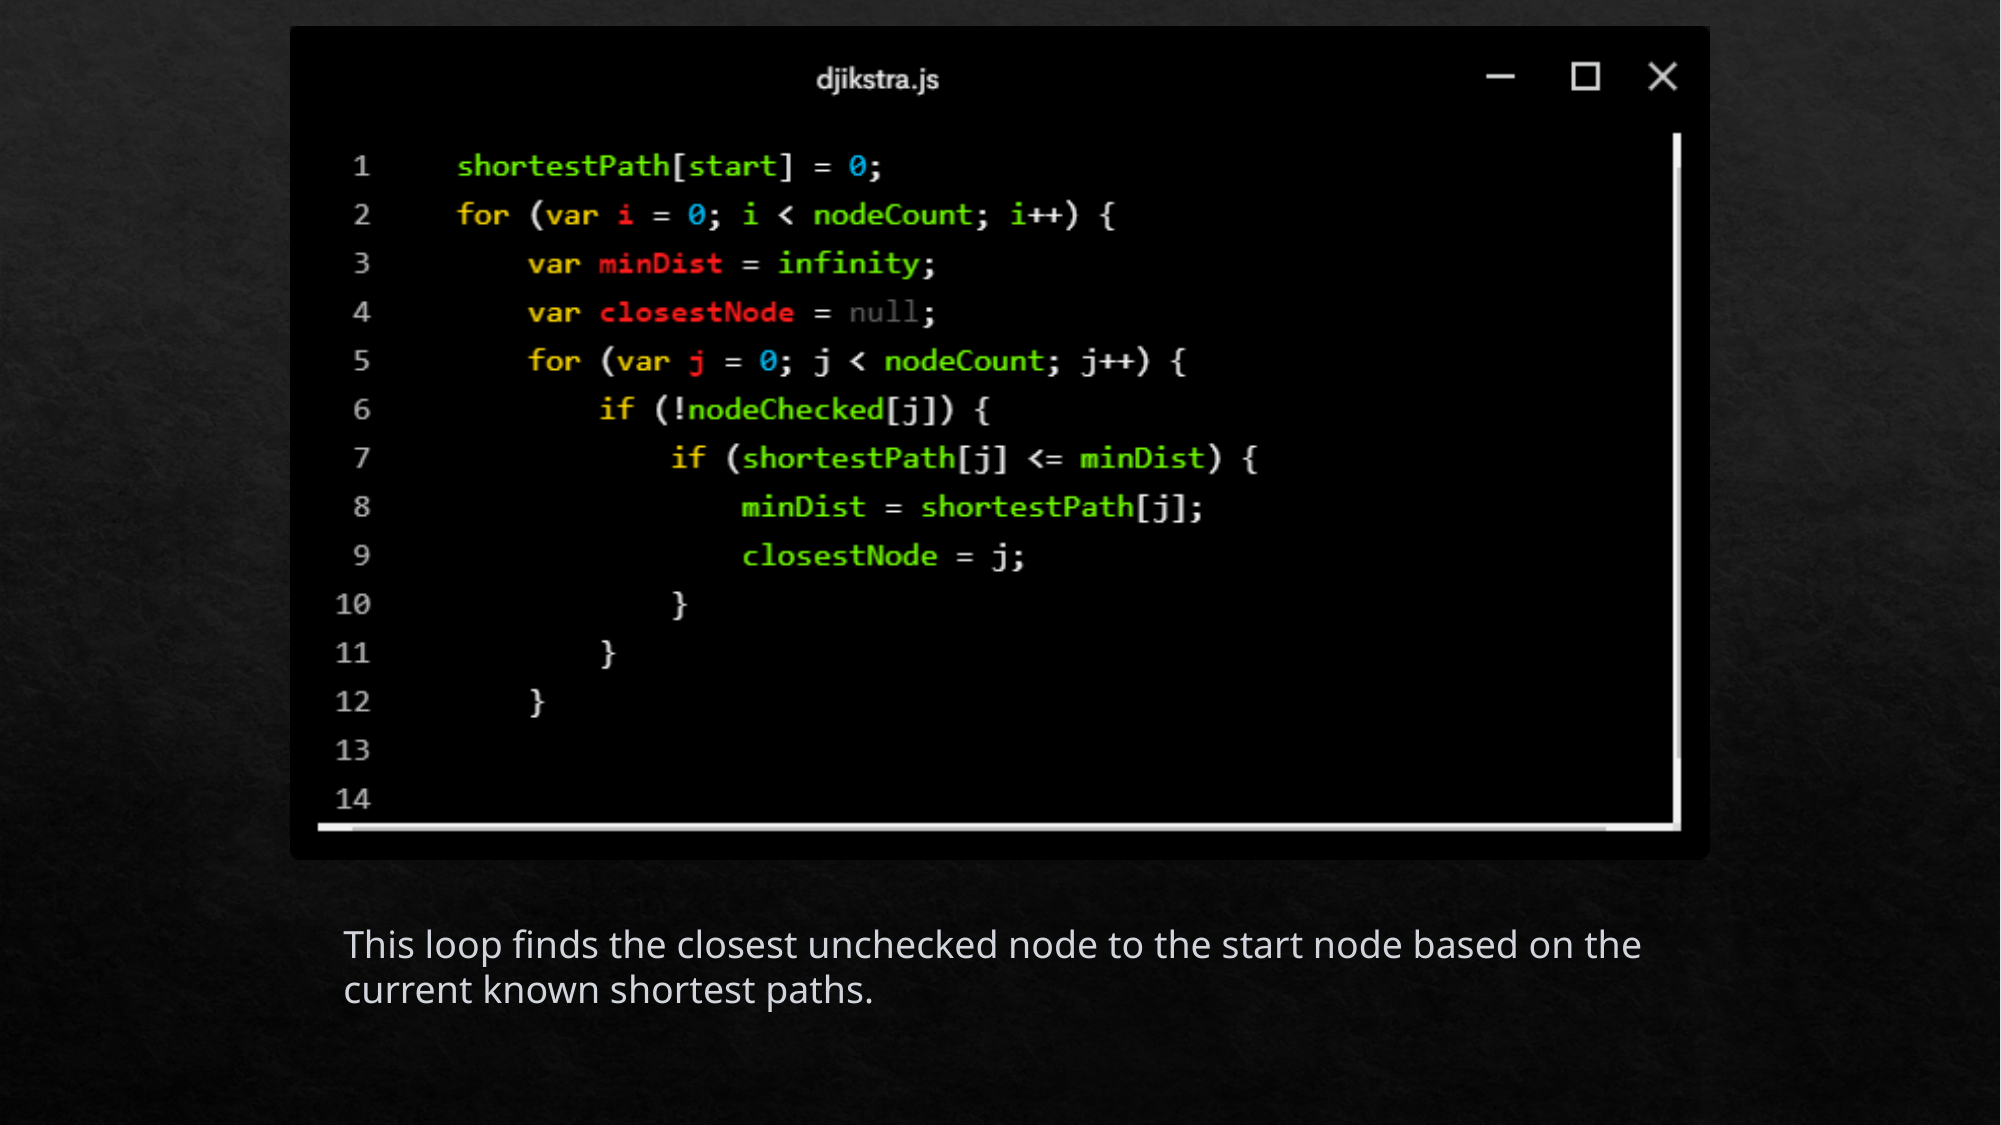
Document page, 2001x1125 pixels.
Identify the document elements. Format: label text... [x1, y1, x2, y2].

text_box This loop finds the closest unchecked node to the start node based on the current known shortest paths. [253, 913, 1710, 1108]
picture [290, 26, 1710, 860]
